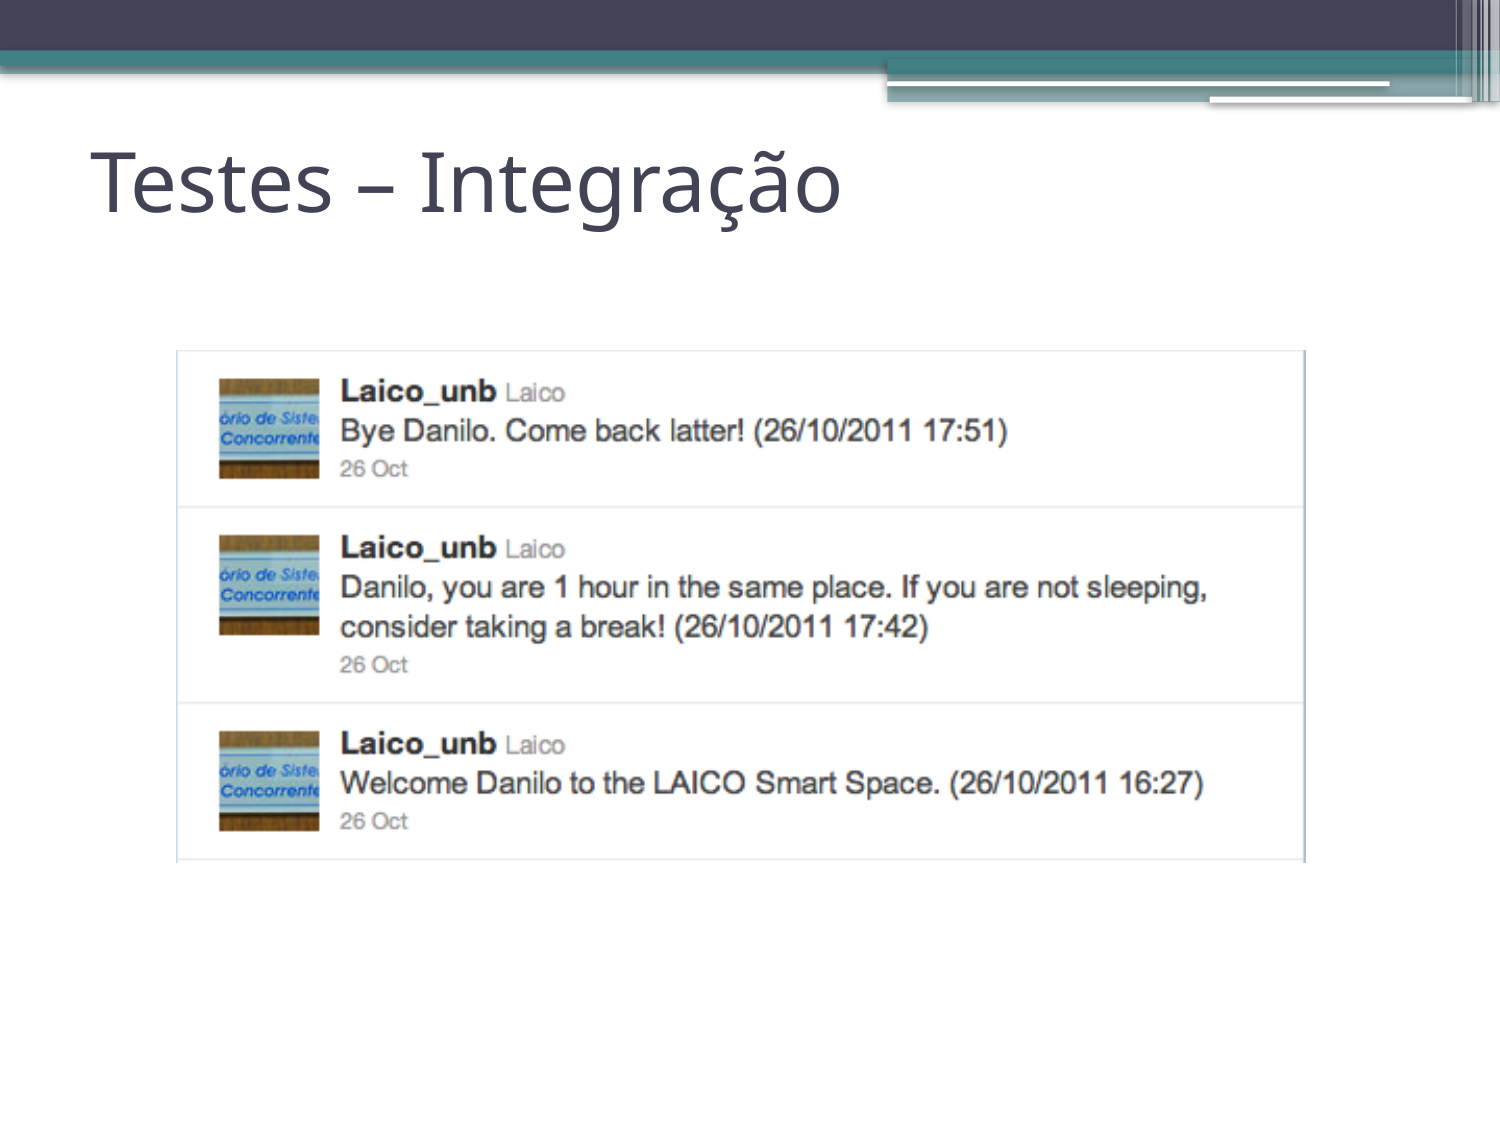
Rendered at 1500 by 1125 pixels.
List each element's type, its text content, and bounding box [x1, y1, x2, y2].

title Testes – Integração [75, 91, 1425, 267]
picture [175, 350, 1306, 864]
